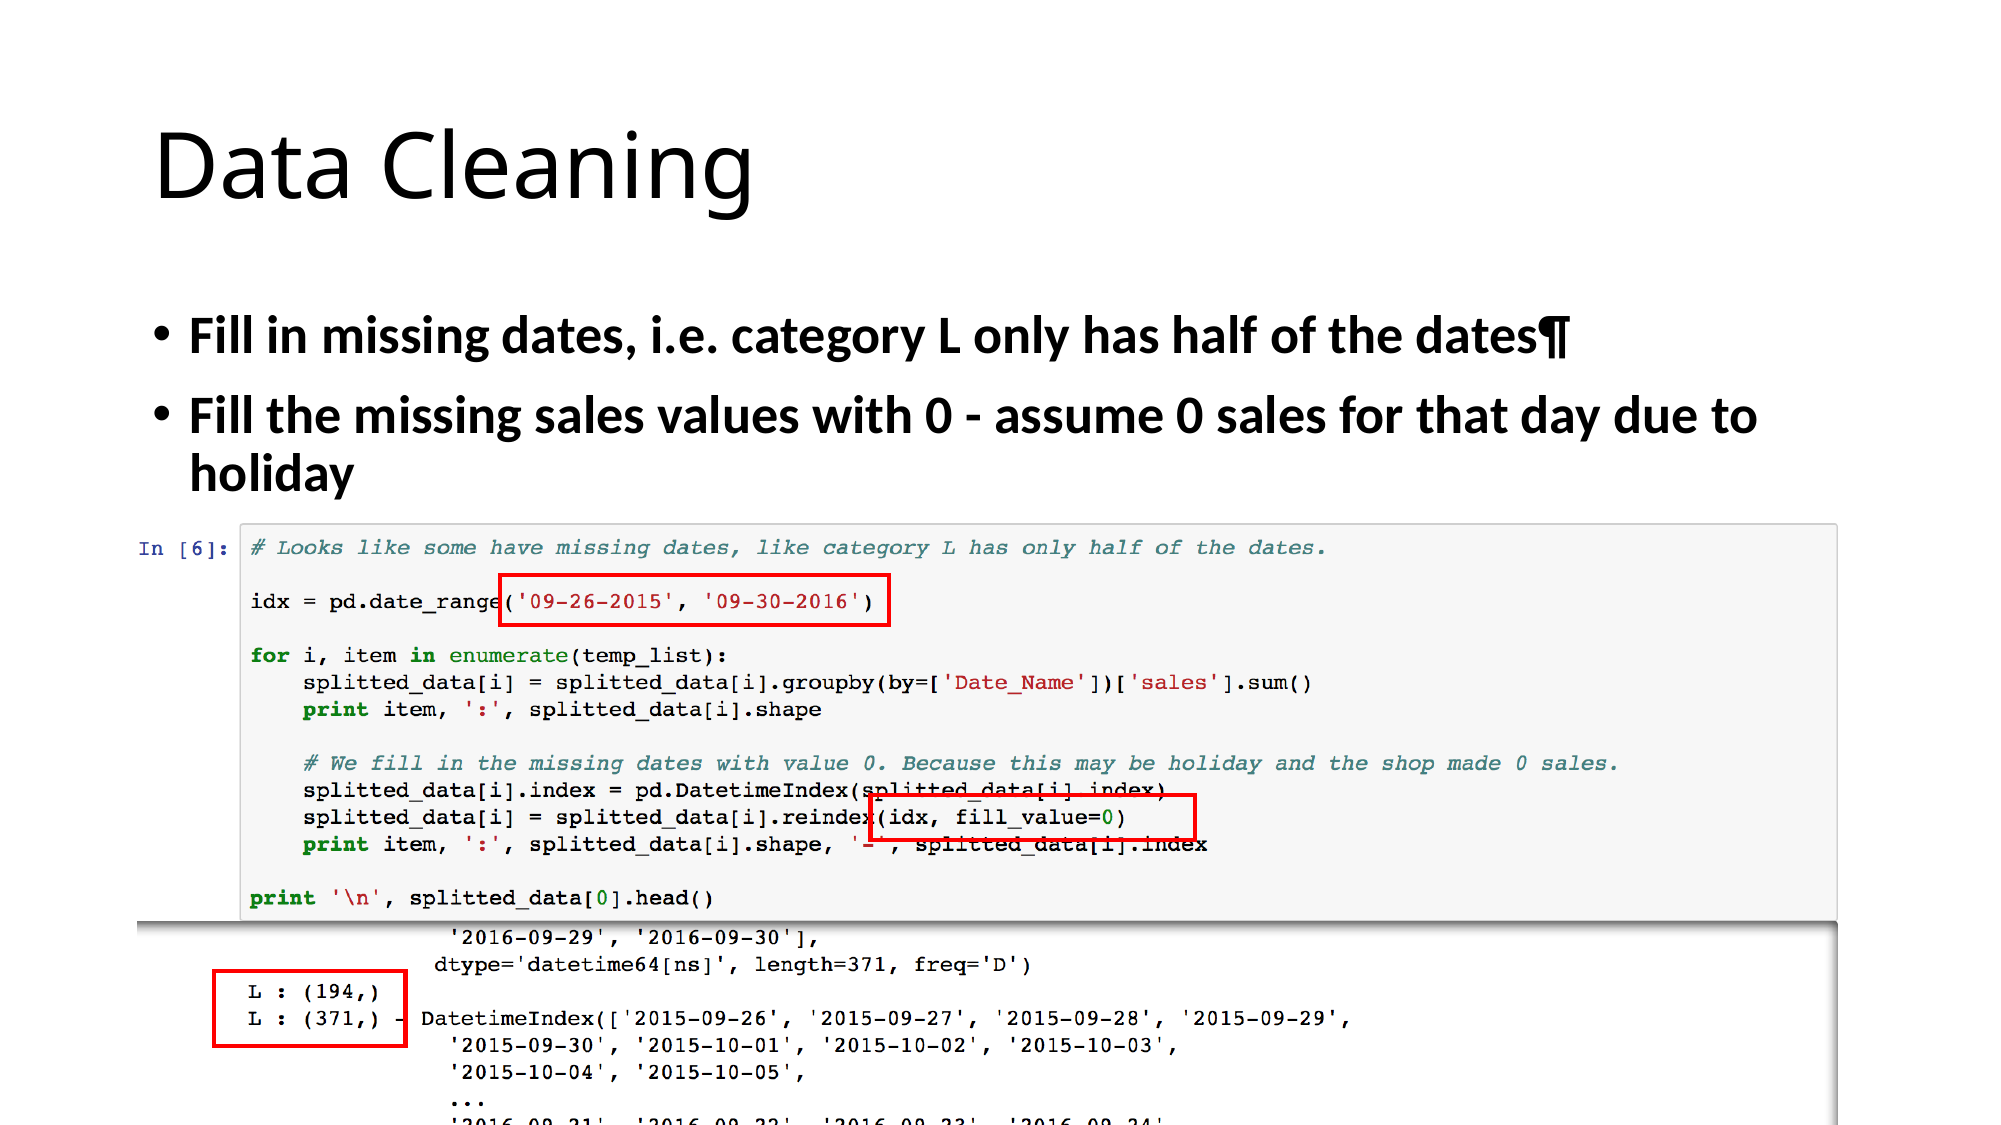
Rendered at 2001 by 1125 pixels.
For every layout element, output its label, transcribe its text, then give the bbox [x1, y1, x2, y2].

text_box Fill in missing dates, i.e. category L only has half of the dates¶ Fill the missing sales values with 0 - assume 0 sales for that day due to holiday [137, 299, 1863, 523]
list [137, 523, 1863, 1125]
title Data Cleaning [137, 59, 1863, 278]
